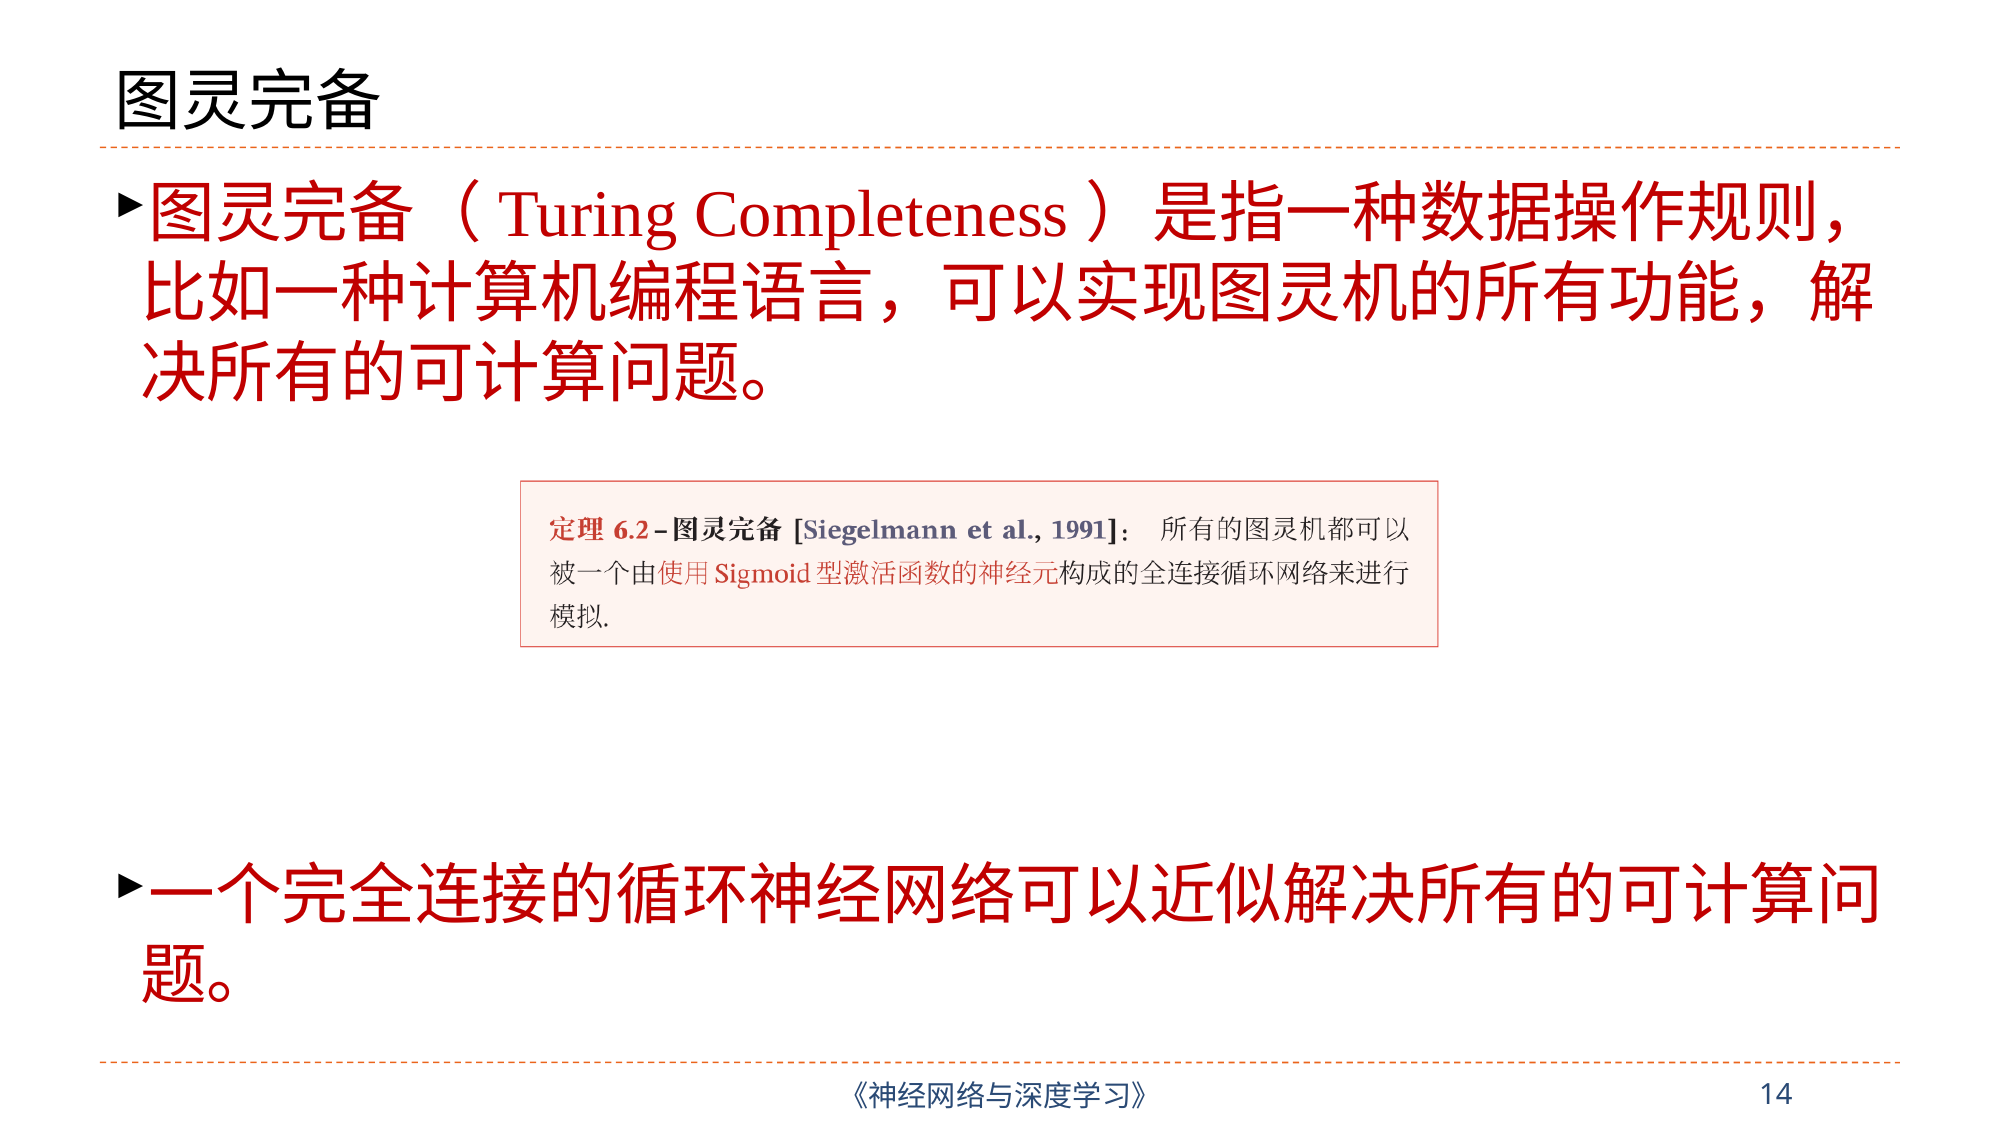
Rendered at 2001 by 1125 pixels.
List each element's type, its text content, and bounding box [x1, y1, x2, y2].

picture [512, 460, 1455, 664]
list 图灵完备（Turing Completeness）是指一种数据操作规则，比如一种计算机编程语言，可以实现图灵机的所有功能，解决所有的可计算问题。 一个完全连接的循环神经网络可以近似解决所有的可计算问题。 [99, 162, 1900, 1050]
title 图灵完备 [99, 24, 1900, 146]
